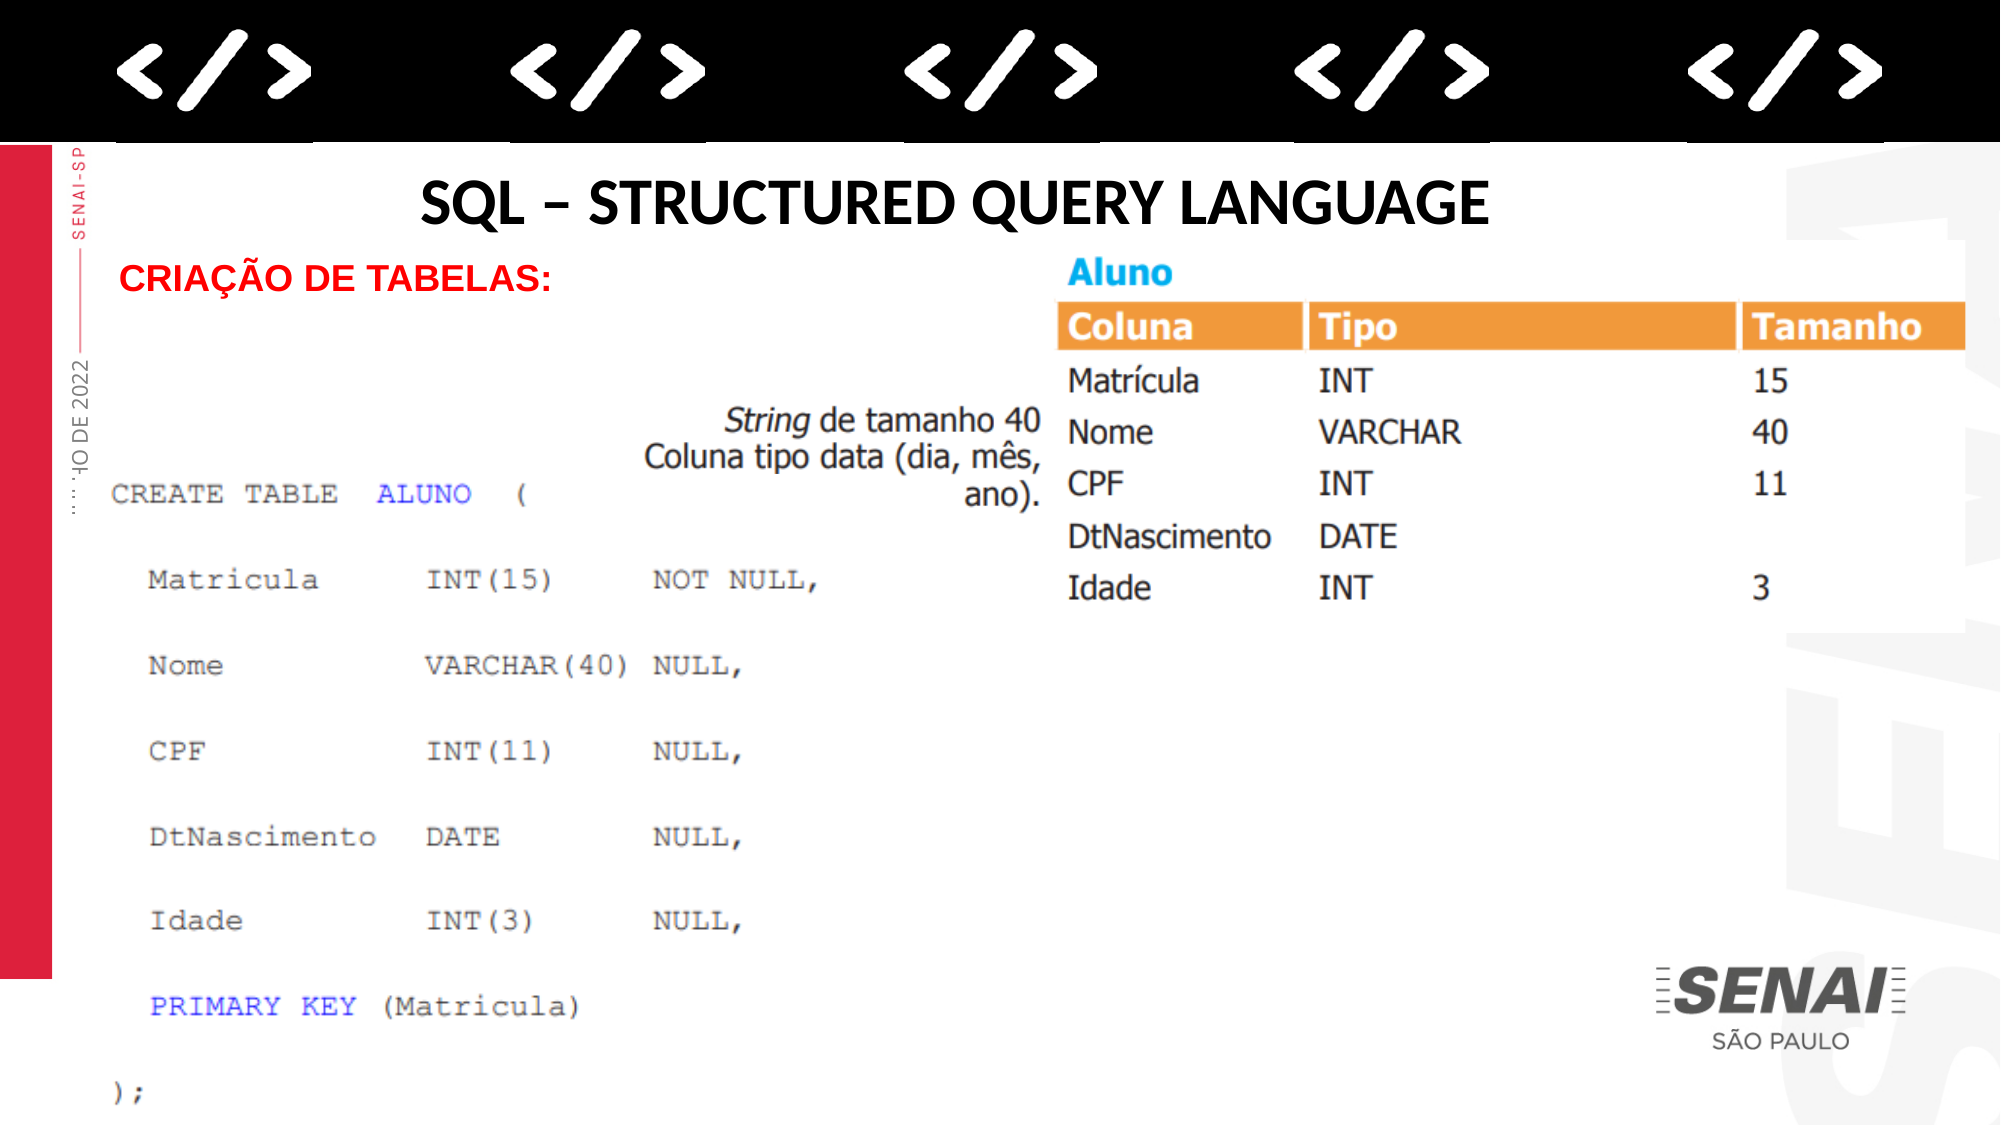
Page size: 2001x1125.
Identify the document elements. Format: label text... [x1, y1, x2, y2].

list JULHO DE 2022 [61, 345, 98, 570]
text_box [0, 0, 2000, 143]
picture [0, 0, 2001, 1125]
text_box CRIAÇÃO DE TABELAS: [103, 246, 621, 307]
text_box [98, 143, 1915, 474]
text_box SQL – STRUCTURED QUERY LANGUAGE [111, 150, 1800, 246]
text_box [857, 633, 1915, 1105]
